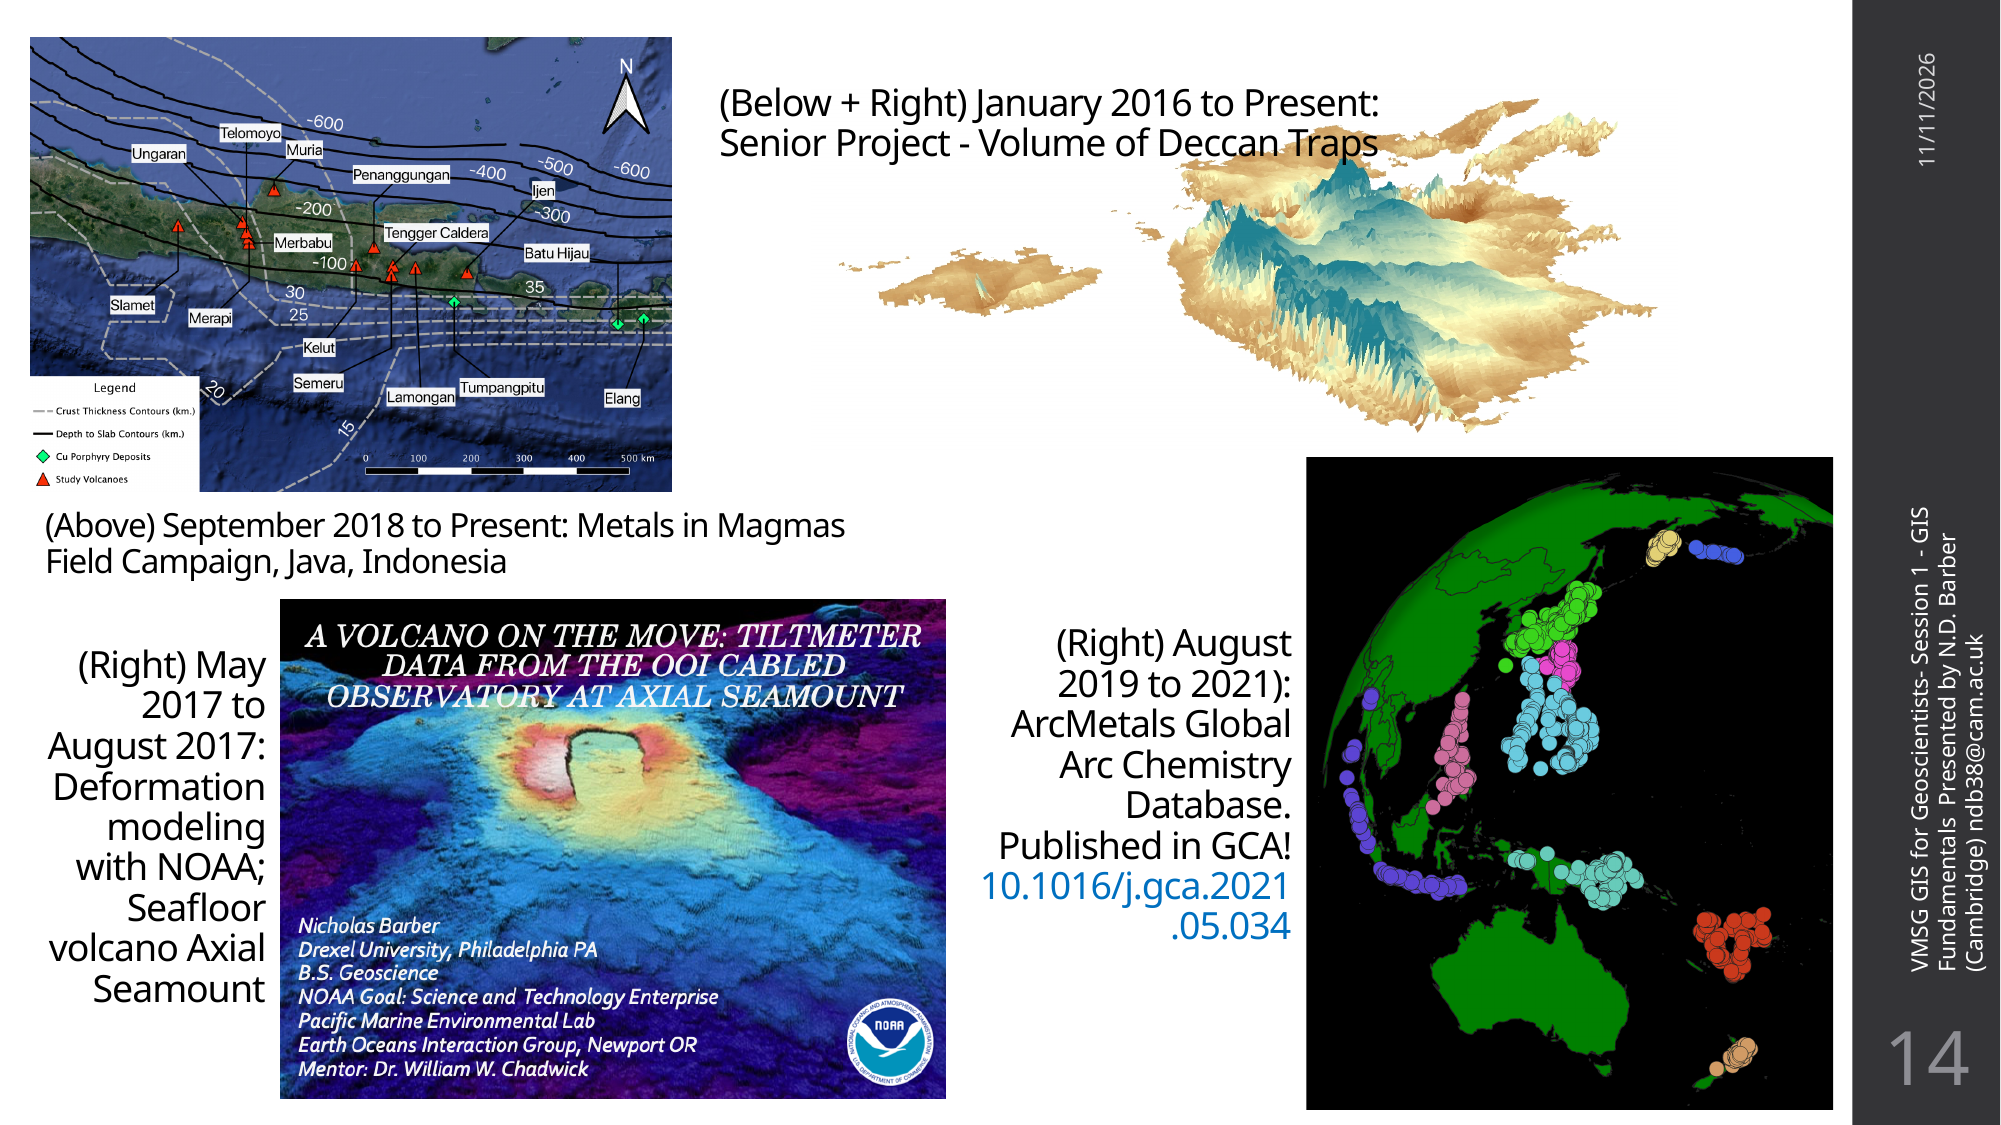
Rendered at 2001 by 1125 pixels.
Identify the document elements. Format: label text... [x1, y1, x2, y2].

footer VMSG GIS for Geoscientists- Session 1 - GIS Fundamentals Presented by N.D. Barber (Cambridge) ndb38@cam.ac.uk [1897, 400, 1958, 988]
title (Above) September 2018 to Present: Metals in Magmas Field Campaign, Java, Indonesia [30, 468, 897, 589]
text_box (Right) May 2017 to August 2017: Deformation modeling with NOAA; Seafloor volcano Axial Seamount [11, 600, 274, 1099]
text_box (Right) August 2019 to 2021): ArcMetals Global Arc Chemistry Database. Published in GCA! 10.1016/j.gca.2021.05.034 [960, 537, 1299, 1037]
picture [280, 599, 946, 1099]
picture [29, 37, 673, 492]
text_box (Below + Right) January 2016 to Present: Senior Project - Volume of Deccan Traps [704, 42, 1479, 253]
picture [811, 88, 1678, 450]
picture [1305, 456, 1834, 1111]
slide_number 13 [1852, 1012, 2000, 1110]
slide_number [1897, 37, 1958, 351]
